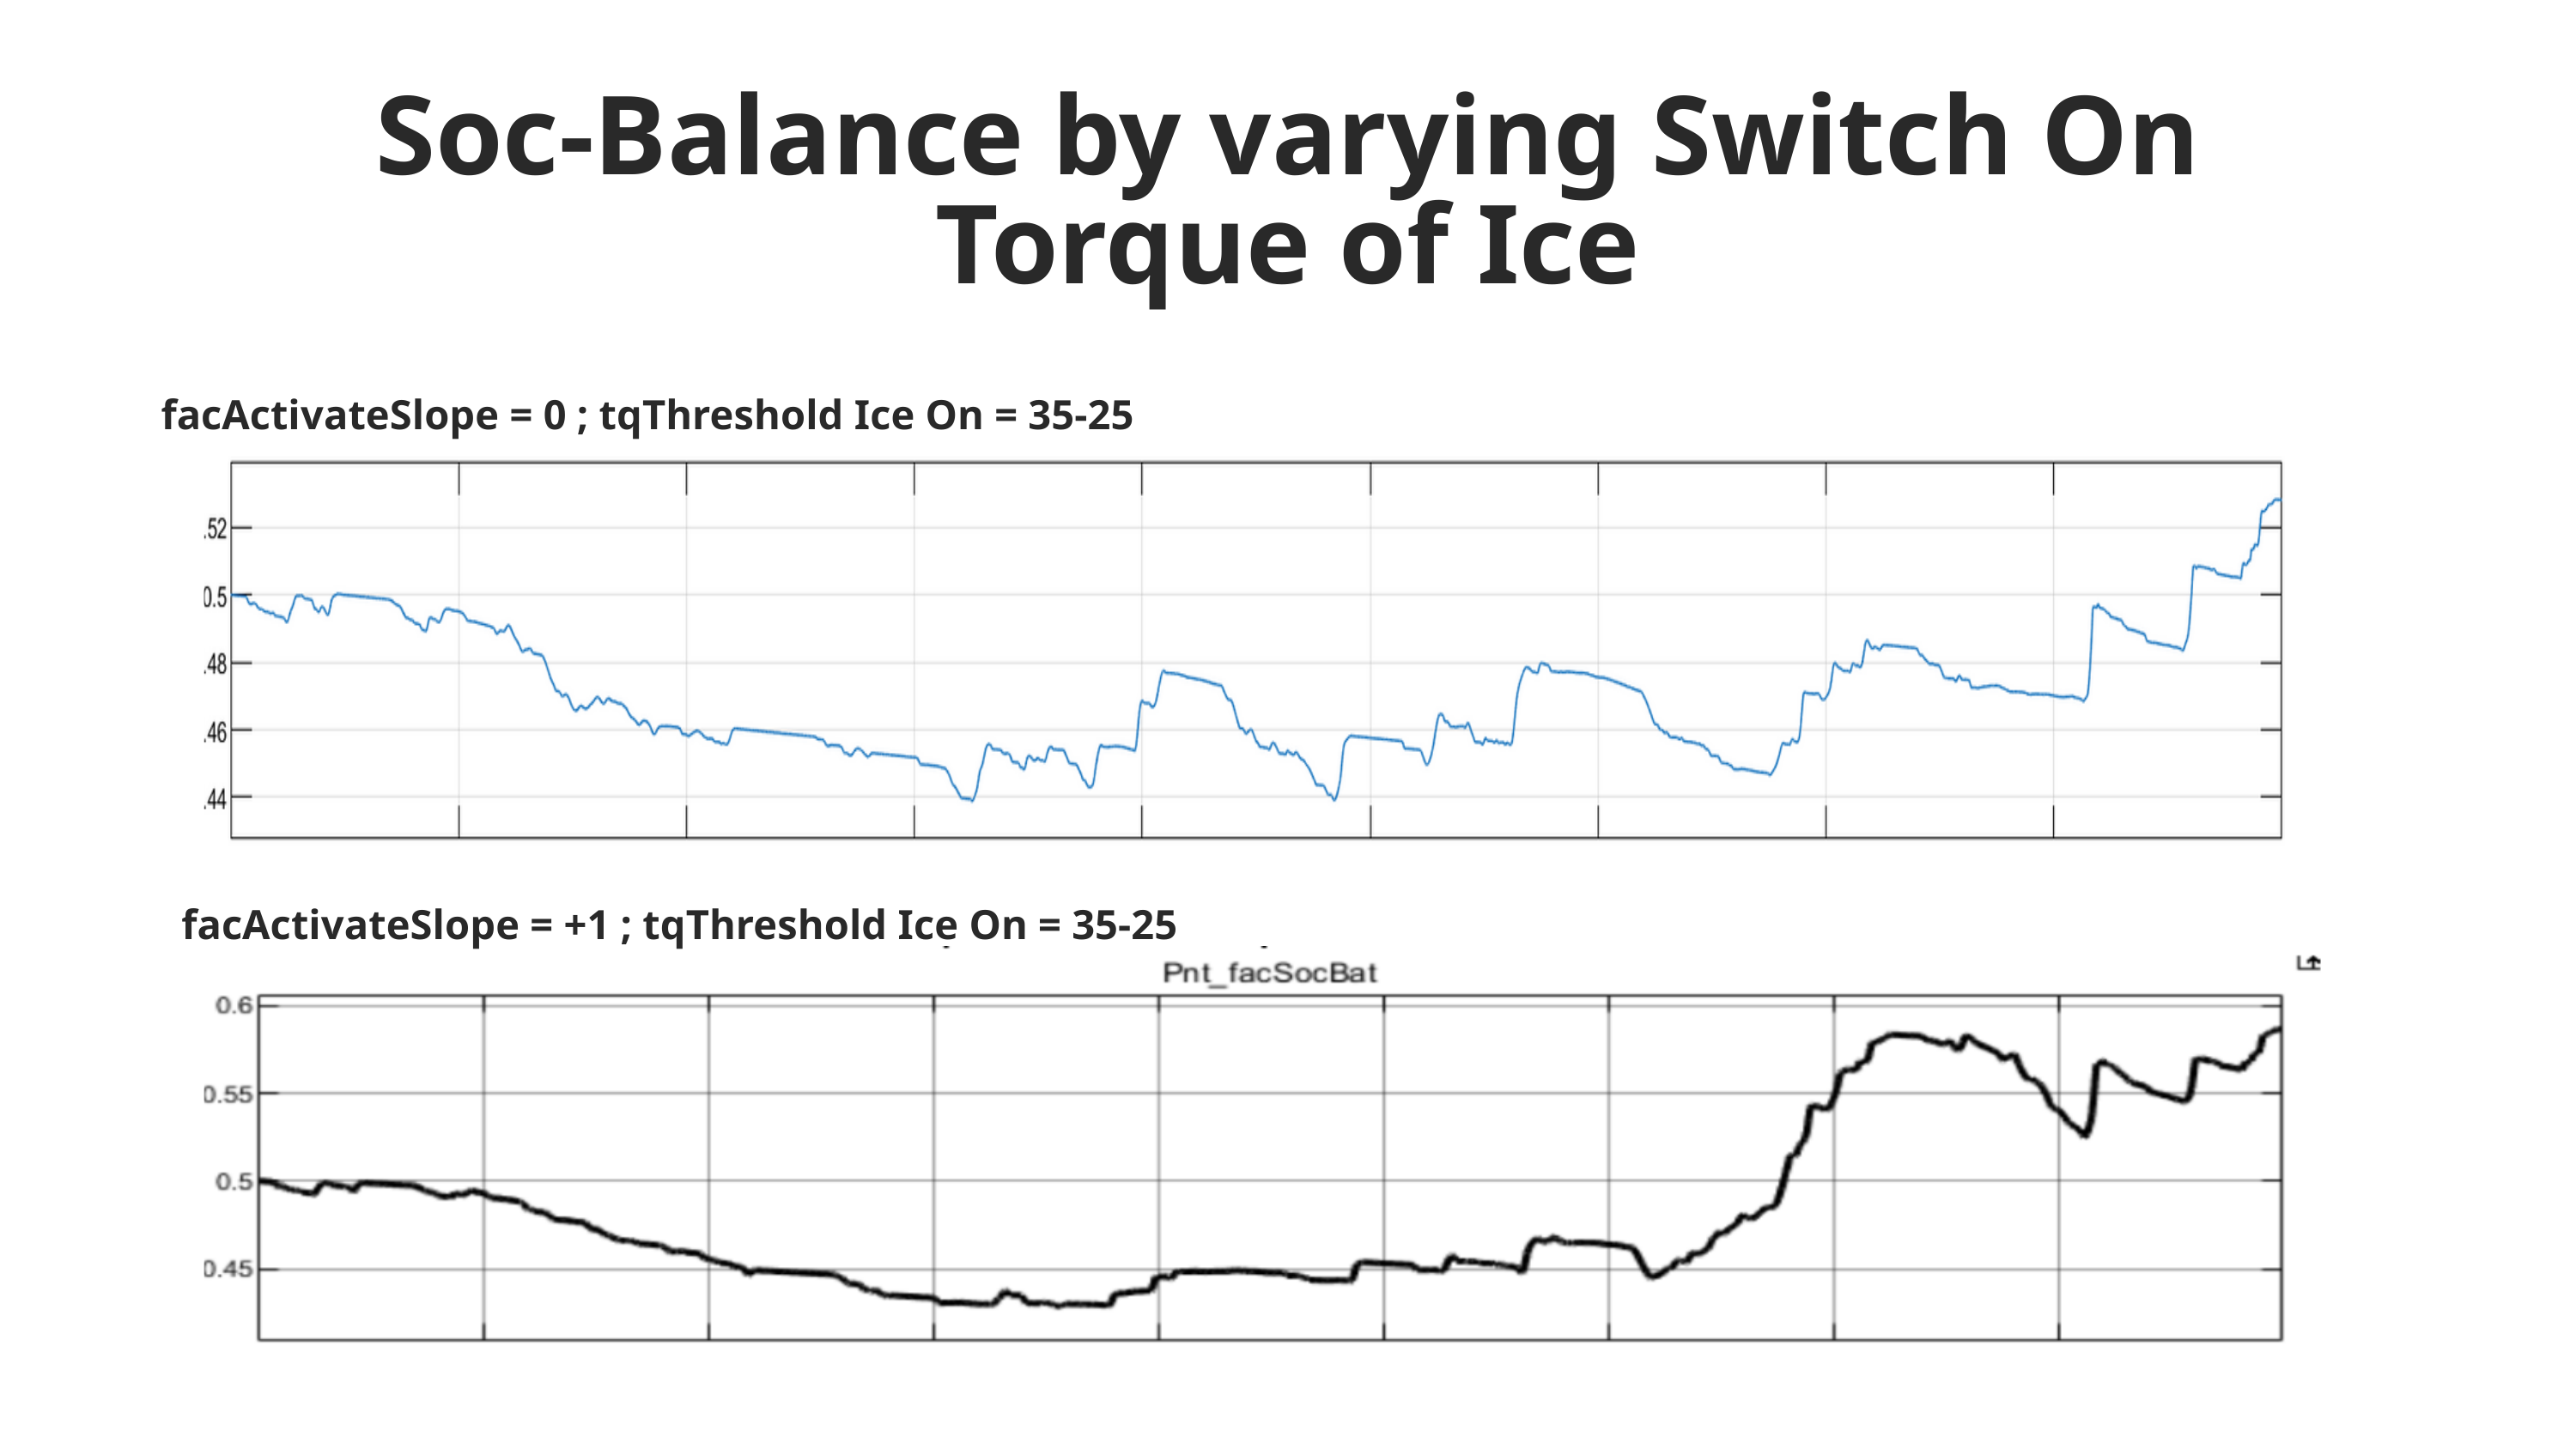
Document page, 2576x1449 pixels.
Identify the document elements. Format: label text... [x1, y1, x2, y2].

text_box facActivateSlope = 0 ; tqThreshold Ice On = 35-25 [107, 380, 1189, 438]
text_box Soc-Balance by varying Switch On Torque of Ice [239, 87, 2337, 306]
text_box facActivateSlope = +1 ; tqThreshold Ice On = 35-25 [107, 891, 1254, 949]
text_box [204, 946, 2338, 1361]
text_box [204, 440, 2298, 857]
